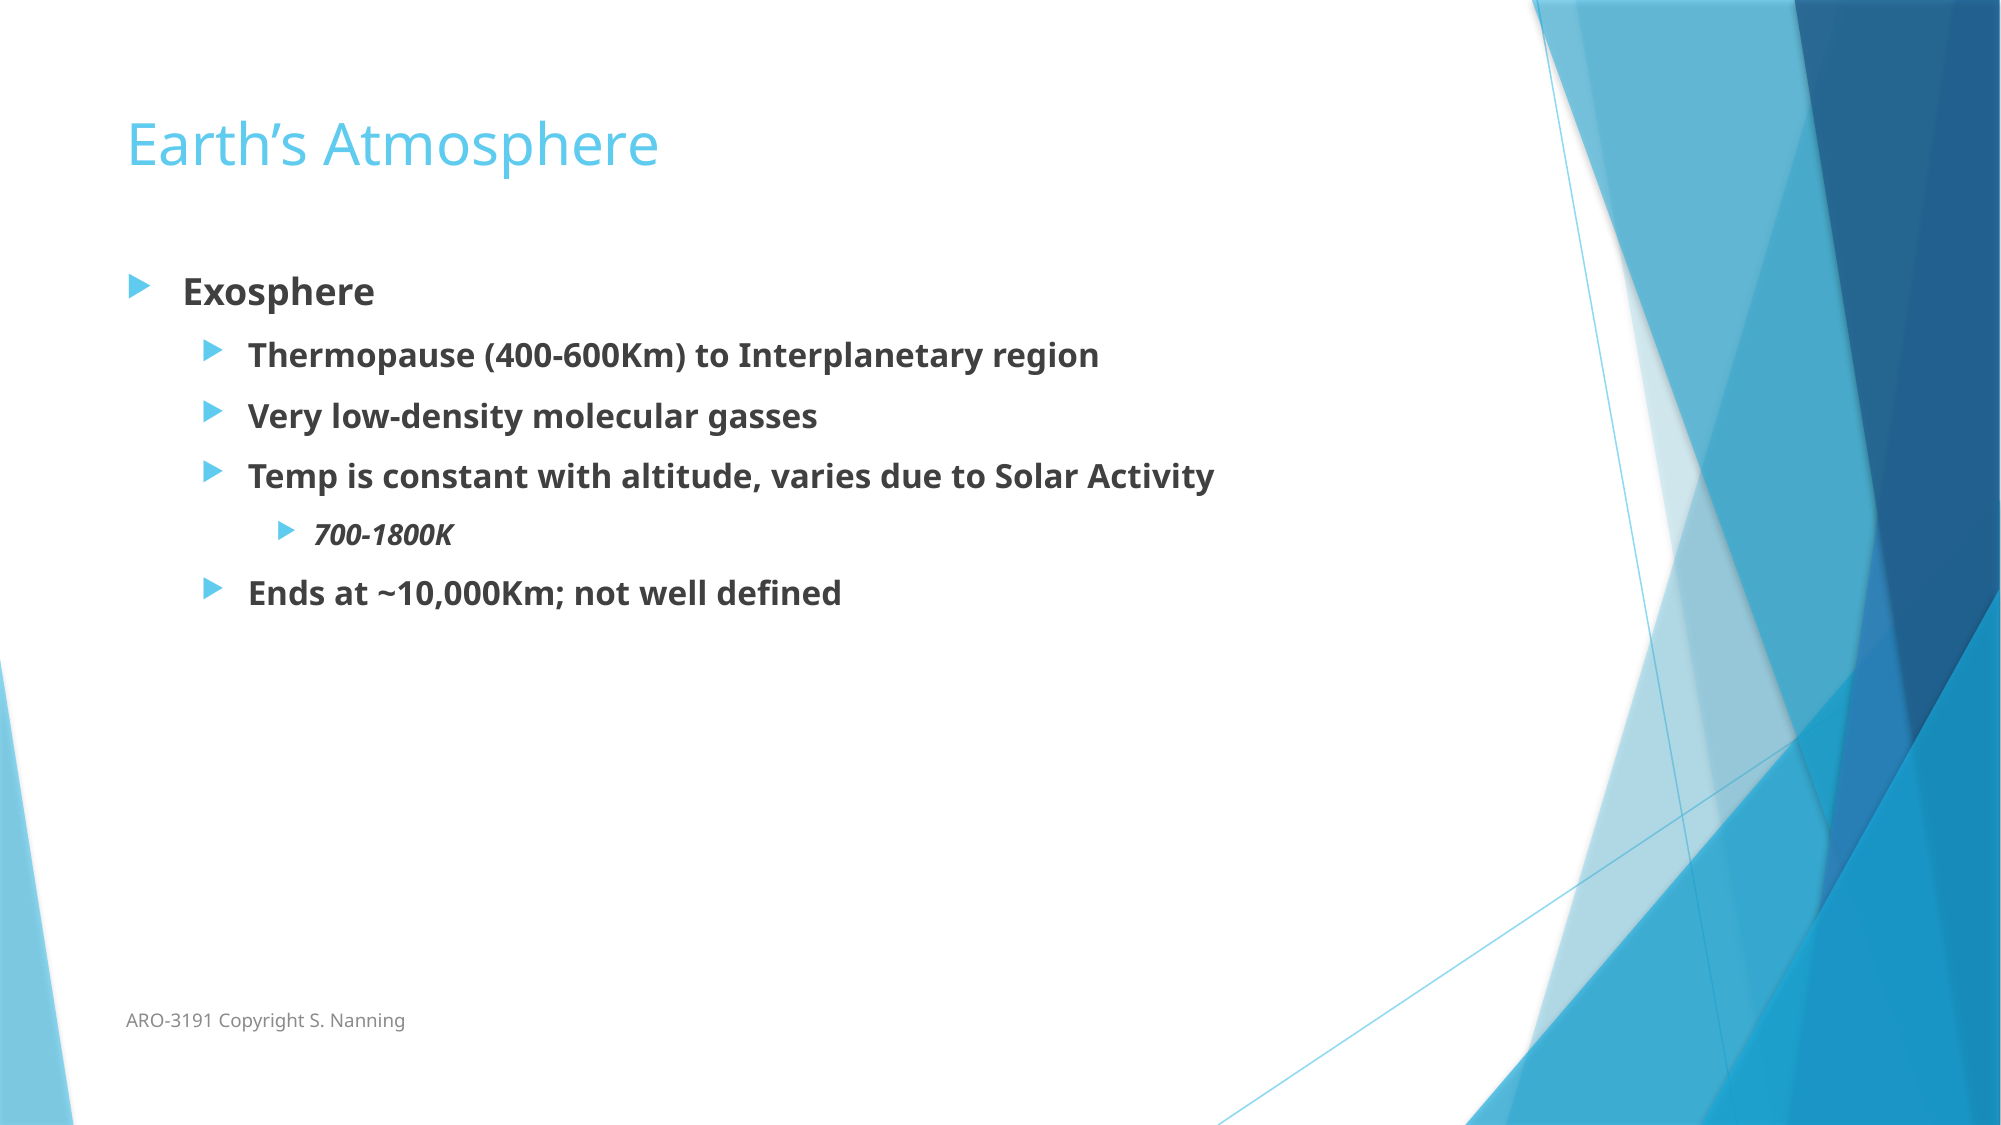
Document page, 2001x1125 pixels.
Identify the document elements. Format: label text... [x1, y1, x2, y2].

title Earth’s Atmosphere [111, 99, 1522, 219]
list Exosphere Thermopause (400-600Km) to Interplanetary region Very low-density molecular gasses Temp is constant with altitude, varies due to Solar Activity 700-1800K Ends at ~10,000Km; not well defined [111, 260, 1522, 963]
footer ARO-3191 Copyright S. Nanning [111, 991, 1145, 1051]
